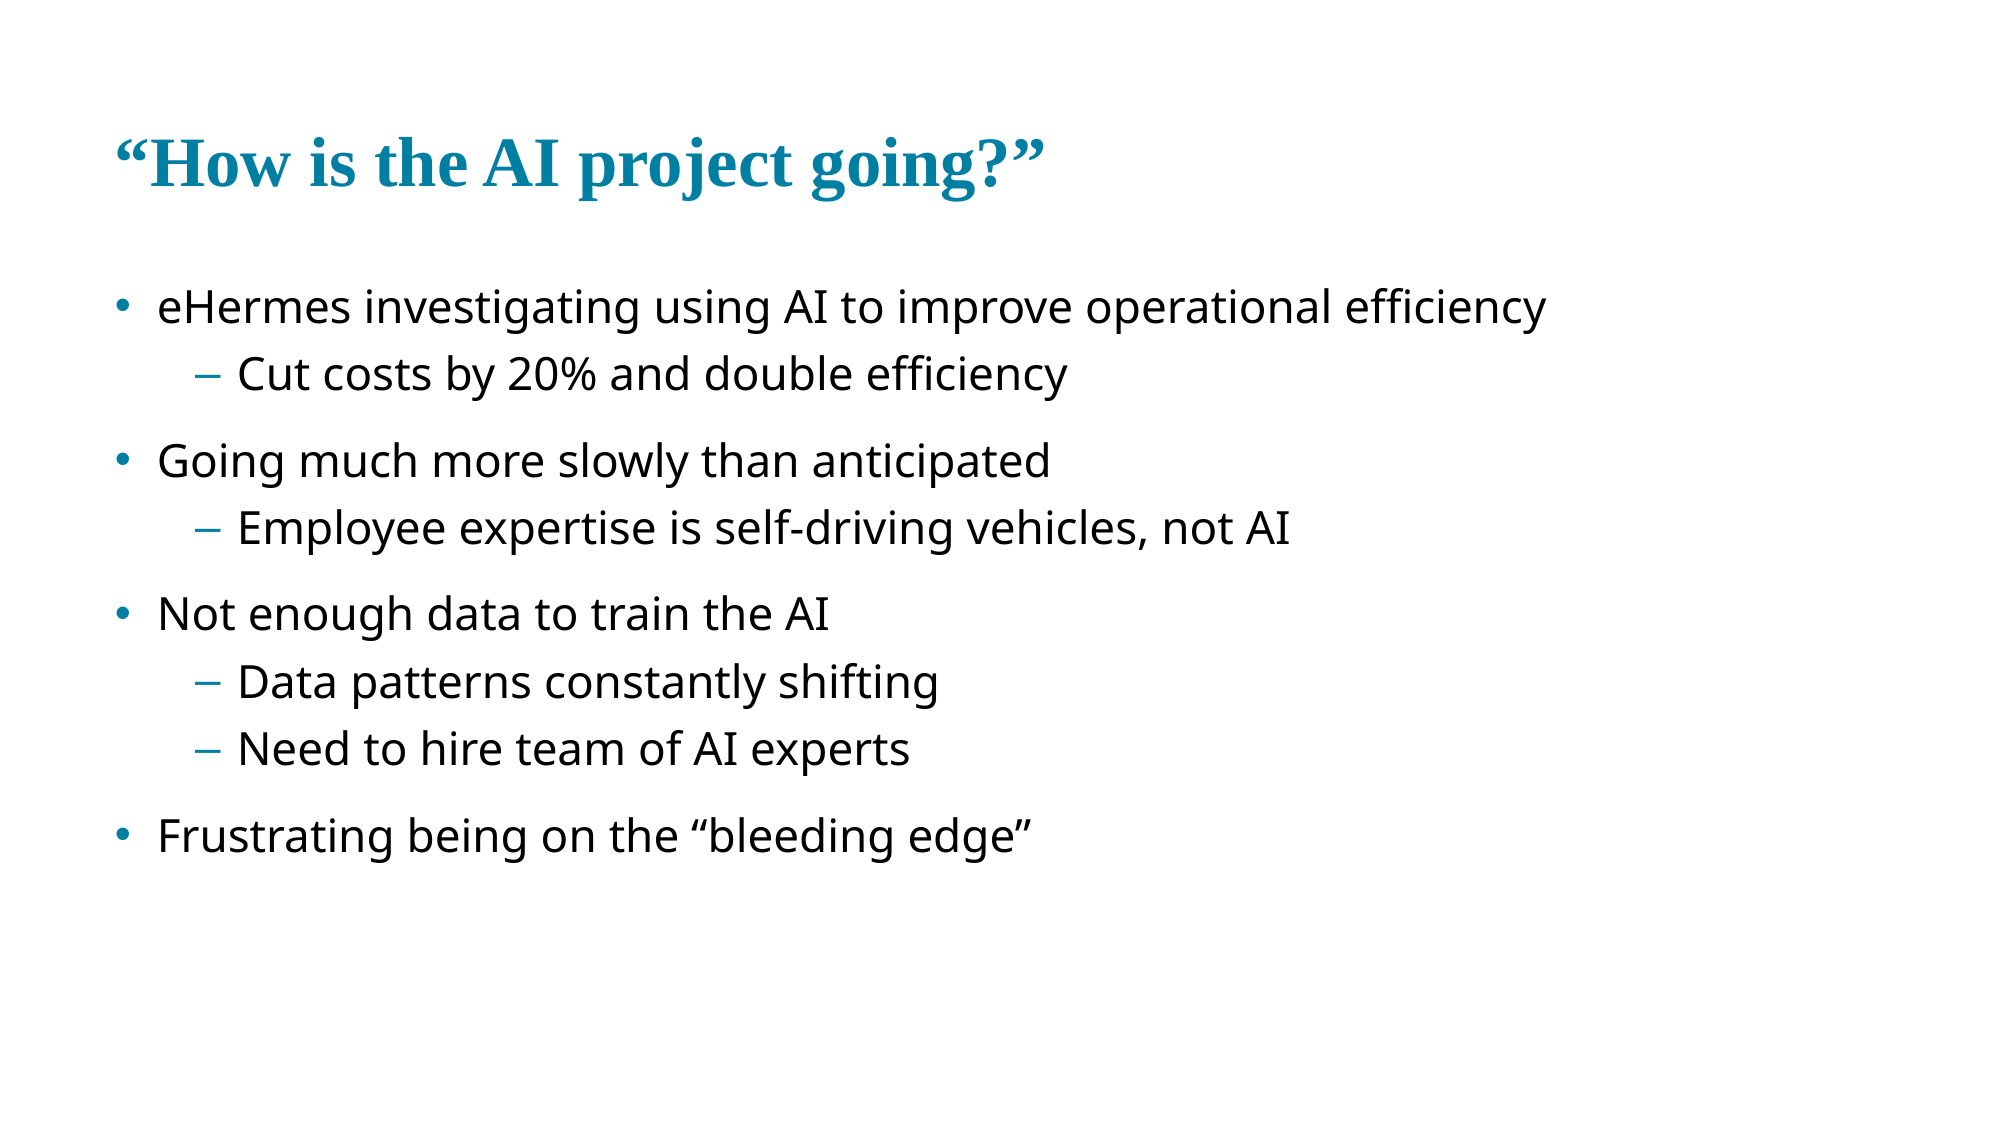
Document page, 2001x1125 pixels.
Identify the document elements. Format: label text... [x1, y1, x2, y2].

list eHermes investigating using AI to improve operational efficiency Cut costs by 20% and double efficiency Going much more slowly than anticipated Employee expertise is self-driving vehicles, not AI Not enough data to train the AI Data patterns constantly shifting Need to hire team of AI experts Frustrating being on the “bleeding edge” [99, 262, 1900, 1005]
title “How is the AI project going?” [99, 35, 1900, 216]
